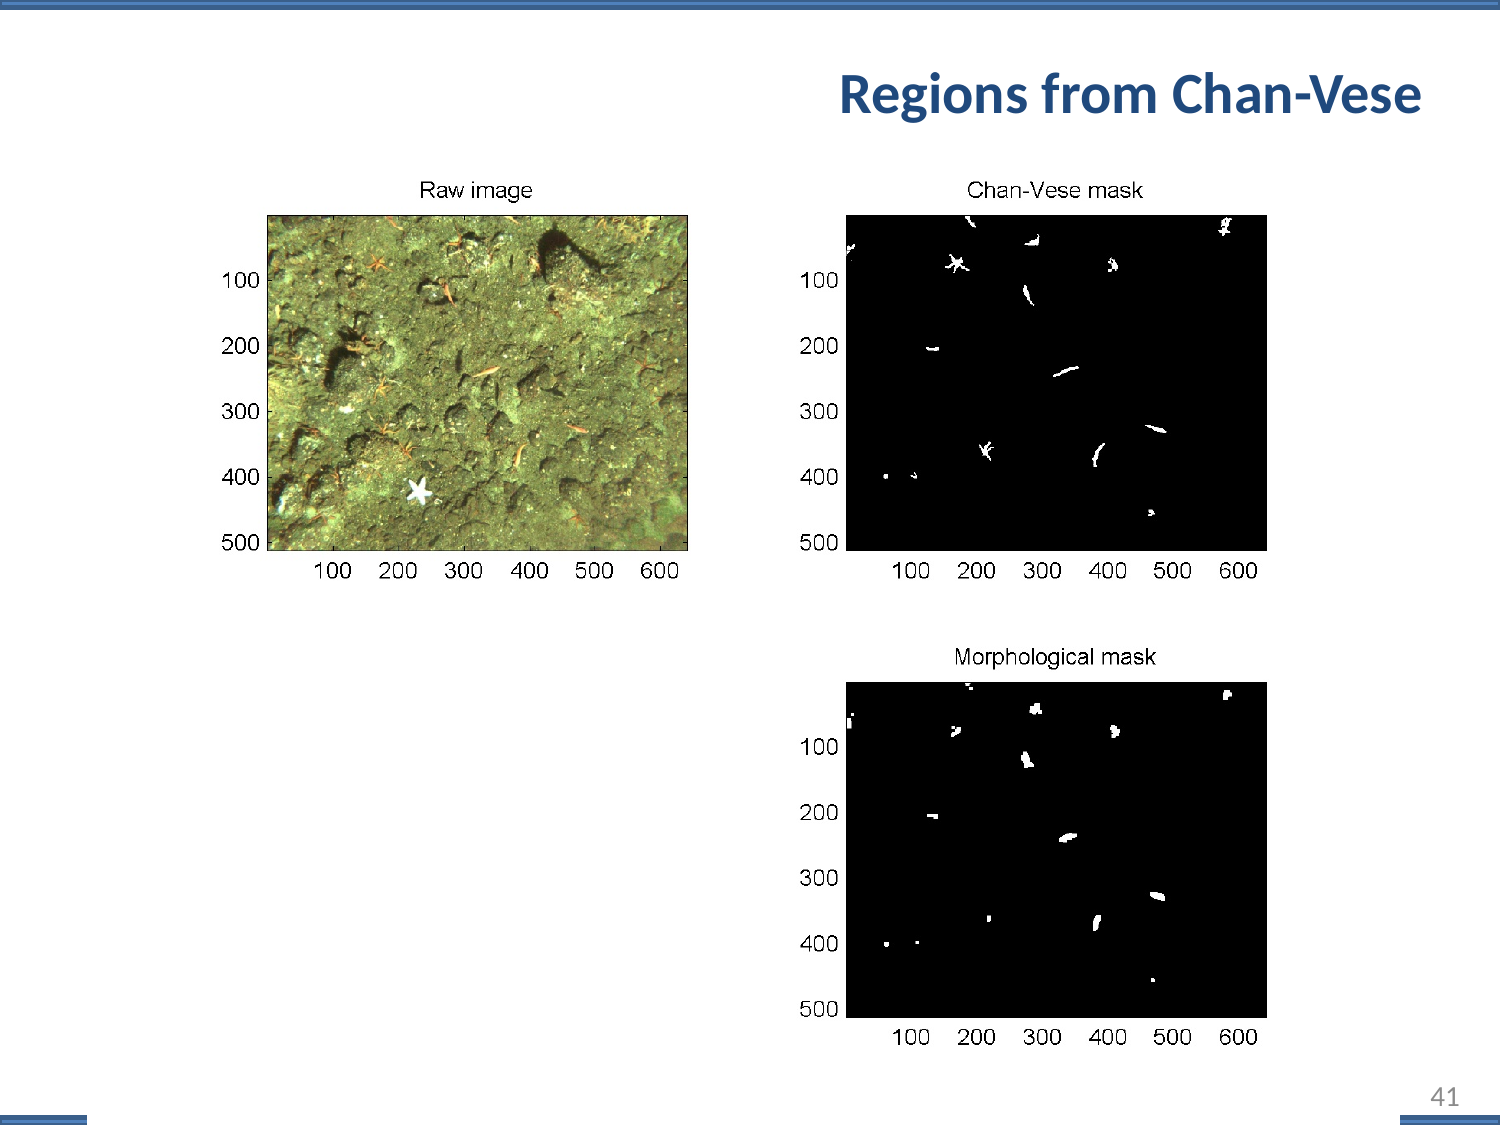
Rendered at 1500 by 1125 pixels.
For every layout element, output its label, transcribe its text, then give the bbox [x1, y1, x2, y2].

slide_number 41 [1404, 1065, 1475, 1125]
title Regions from Chan-Vese [87, 37, 1438, 143]
picture [87, 140, 1400, 1125]
